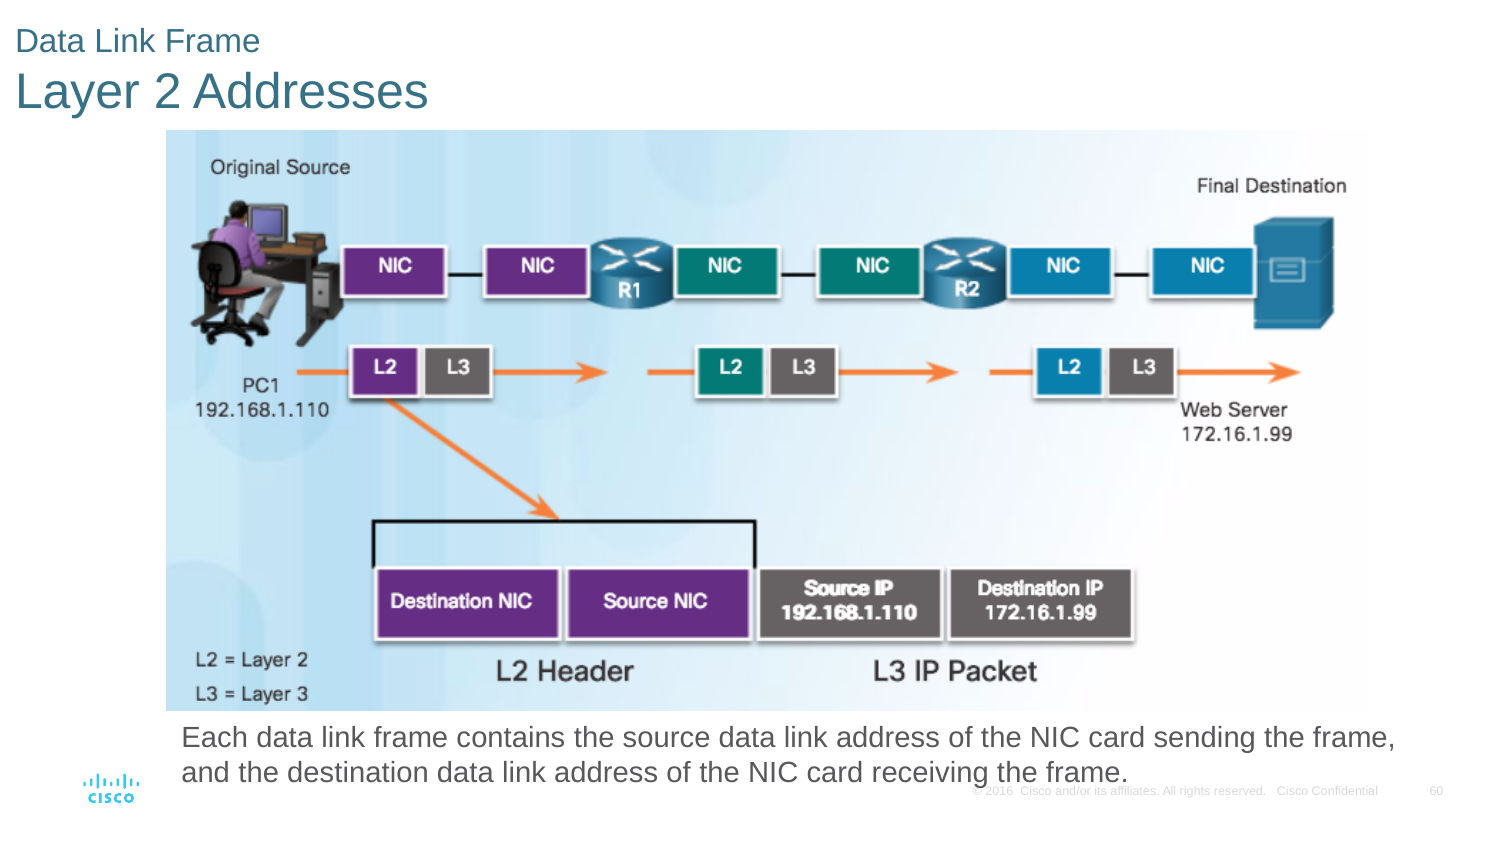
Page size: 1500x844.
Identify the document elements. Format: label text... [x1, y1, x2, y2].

picture [166, 130, 1369, 711]
text_box Each data link frame contains the source data link address of the NIC card sending the frame, and the destination data link address of the NIC card receiving the frame. [166, 710, 1459, 796]
title Data Link Frame Layer 2 Addresses [0, 6, 1500, 131]
